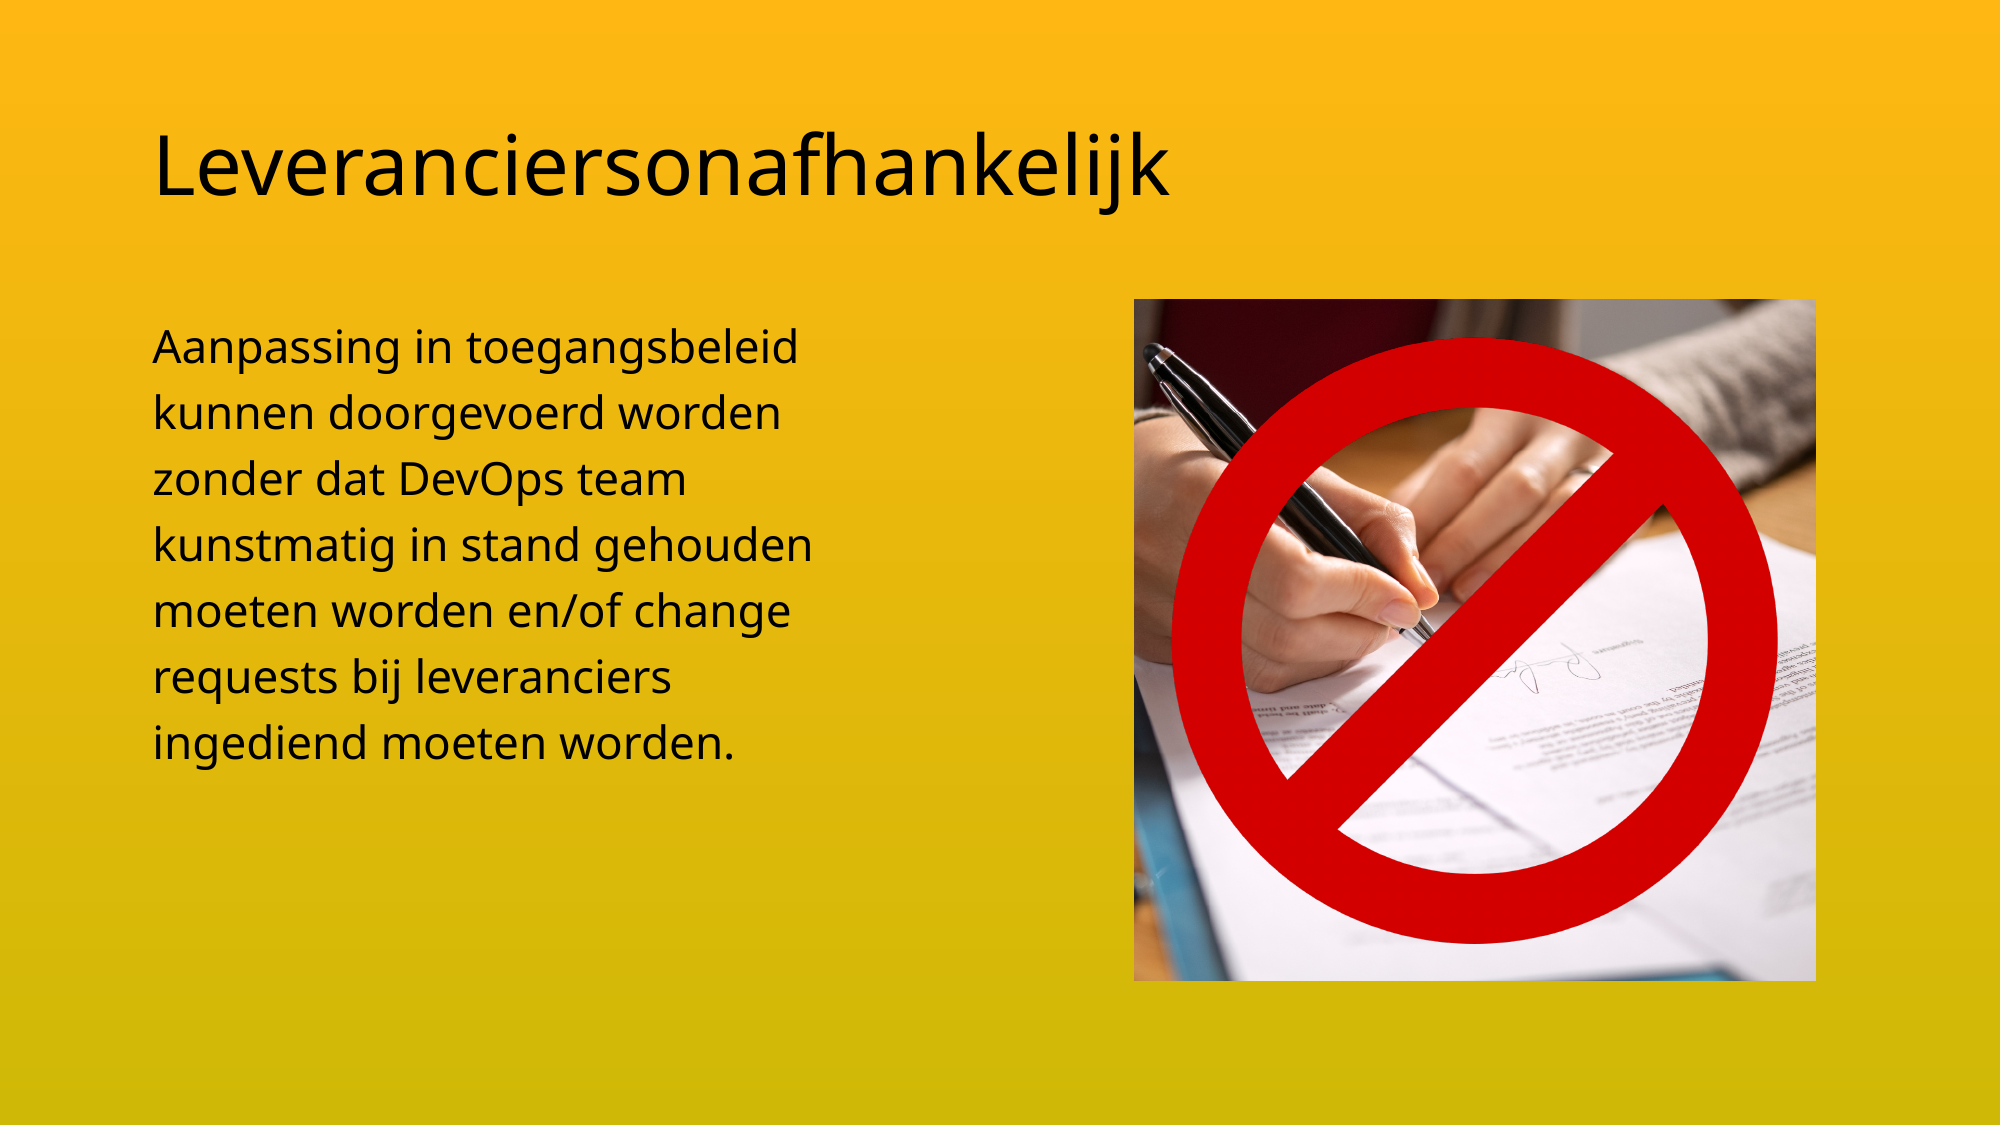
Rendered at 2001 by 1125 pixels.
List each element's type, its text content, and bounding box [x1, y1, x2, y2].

picture [1133, 298, 1817, 982]
list Aanpassing in toegangsbeleid kunnen doorgevoerd worden zonder dat DevOps team kunstmatig in stand gehouden moeten worden en/of change requests bij leveranciers ingediend moeten worden. [137, 299, 911, 1014]
title Leveranciersonafhankelijk [137, 59, 1863, 278]
